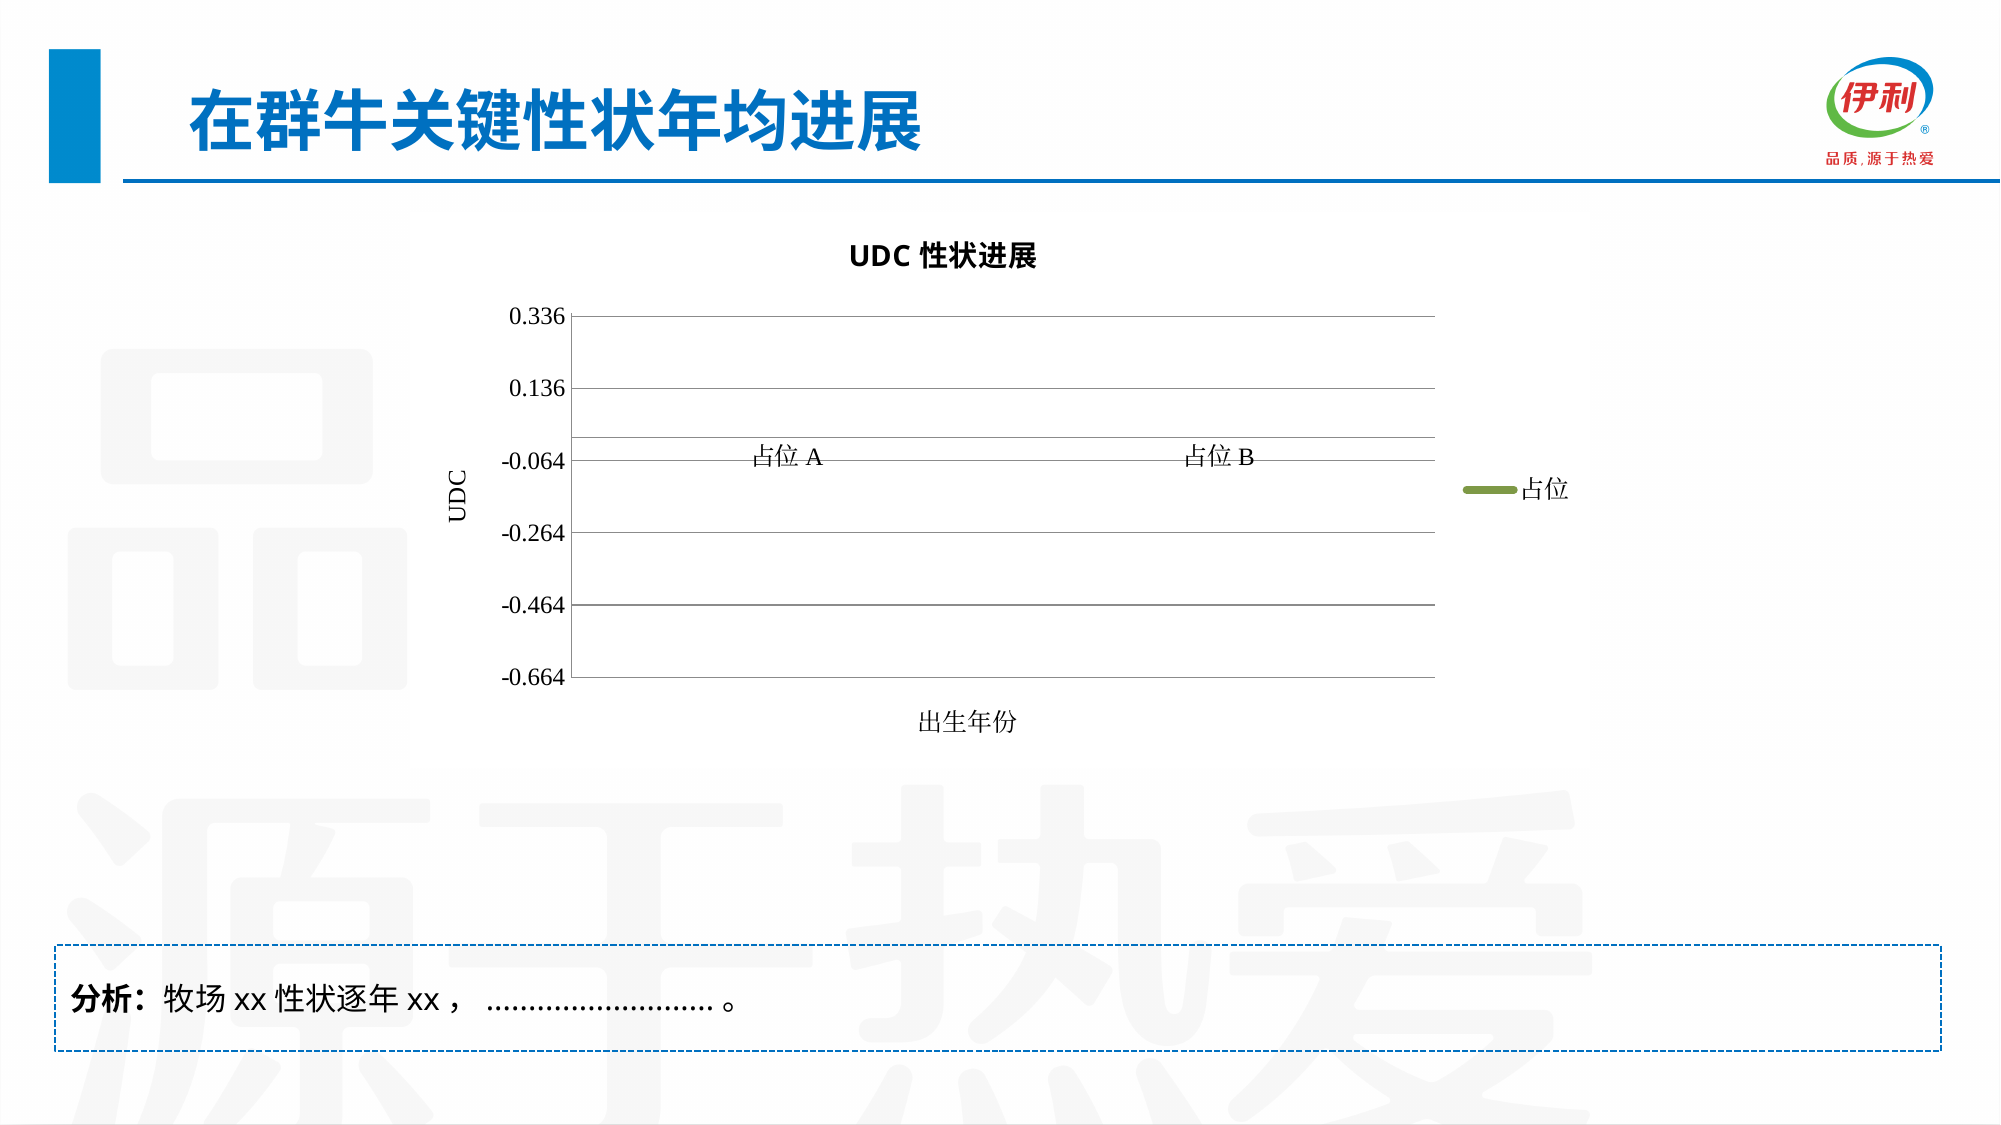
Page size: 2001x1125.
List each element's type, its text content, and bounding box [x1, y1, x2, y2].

picture [0, 0, 2000, 1125]
text_box 分析：牧场xx性状逐年xx，...........................。 [55, 945, 1942, 1052]
chart [409, 211, 1591, 769]
text_box 在群牛关键性状年均进展 [174, 71, 938, 167]
